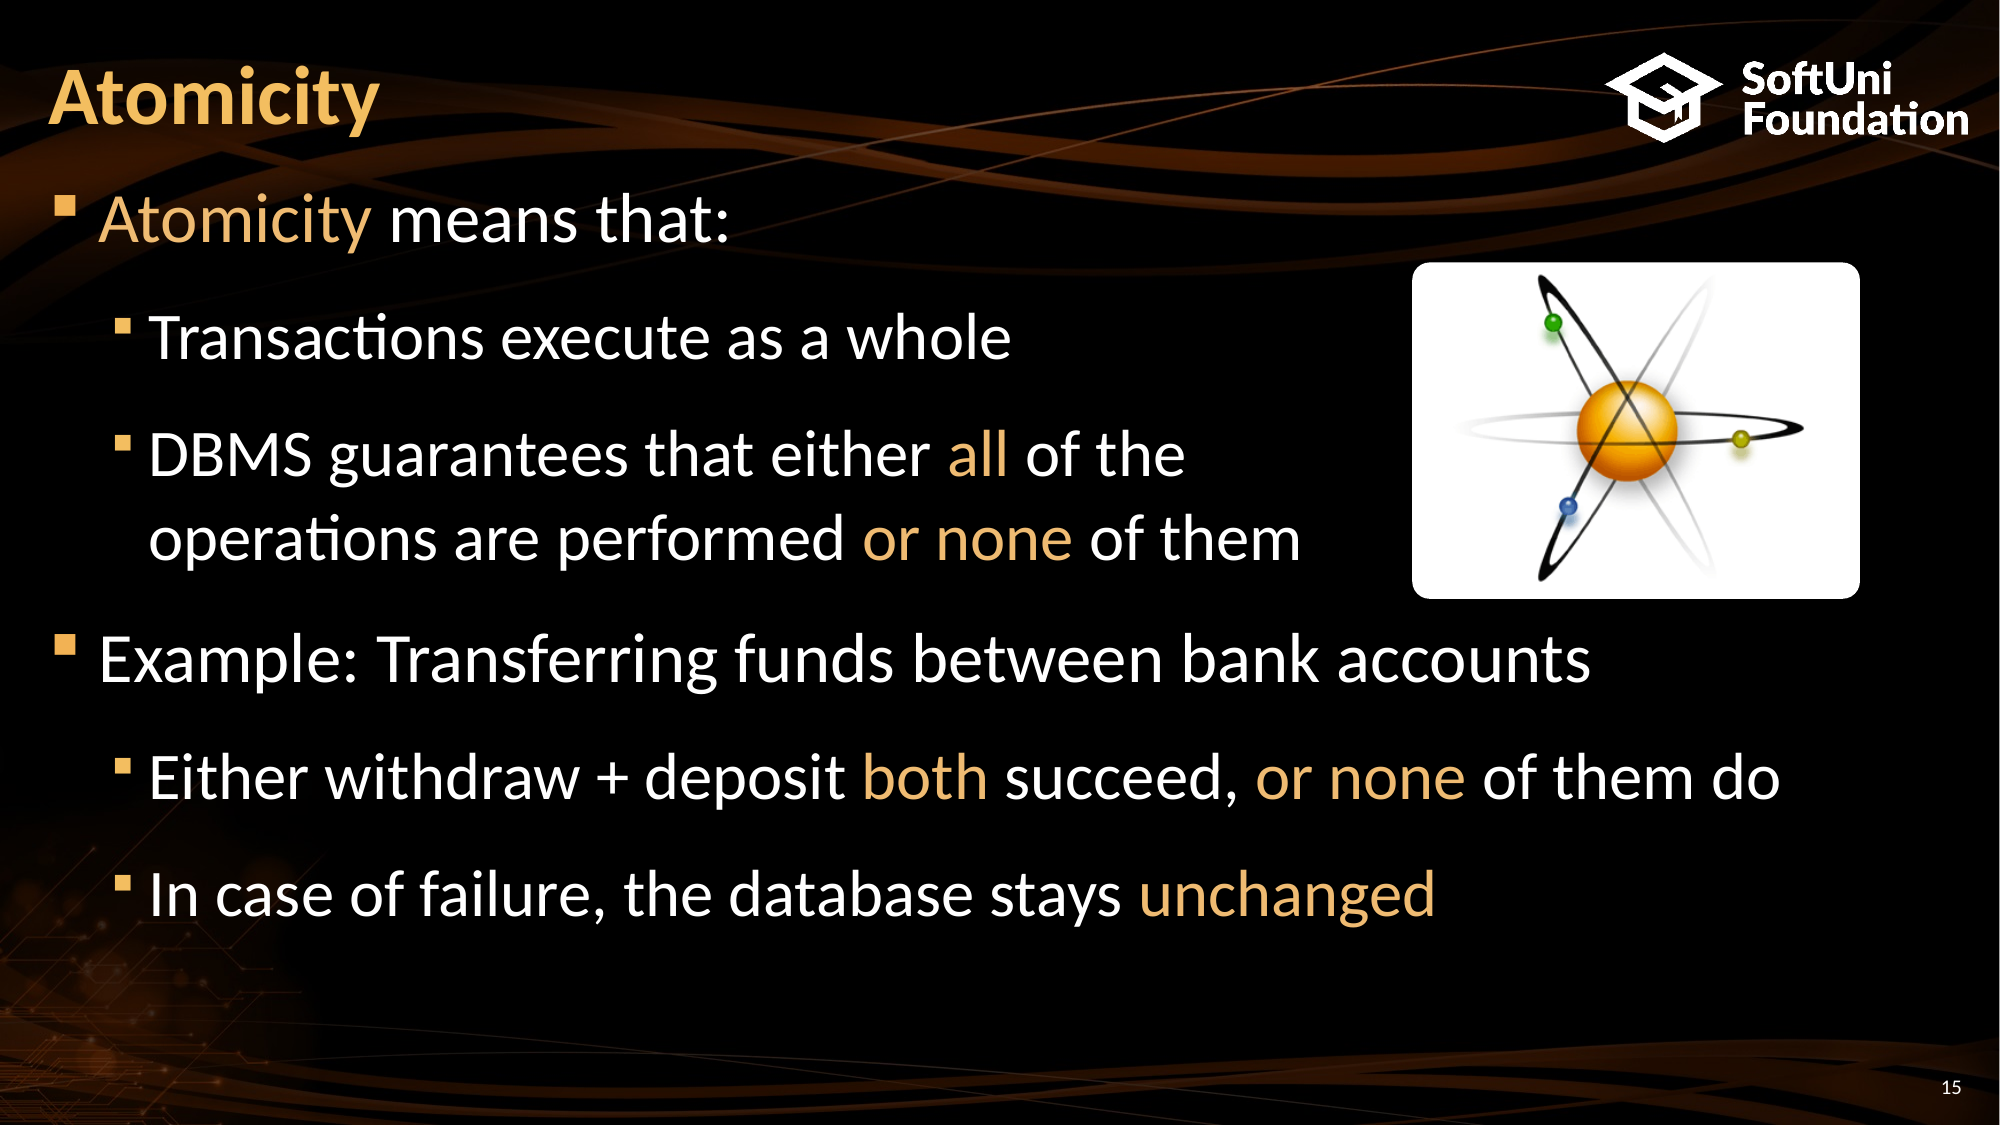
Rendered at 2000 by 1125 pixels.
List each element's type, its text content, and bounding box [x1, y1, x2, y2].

picture [0, 0, 2000, 1125]
slide_number 15 [1897, 1070, 1968, 1103]
list Atomicity means that: Transactions execute as a whole DBMS guarantees that either all of the operations are performed or none of them Example: Transferring funds between bank accounts Either withdraw + deposit both succeed, or none of them do In case of failure, the database stays unchanged [30, 161, 1968, 1076]
title Atomicity [30, 6, 1602, 161]
